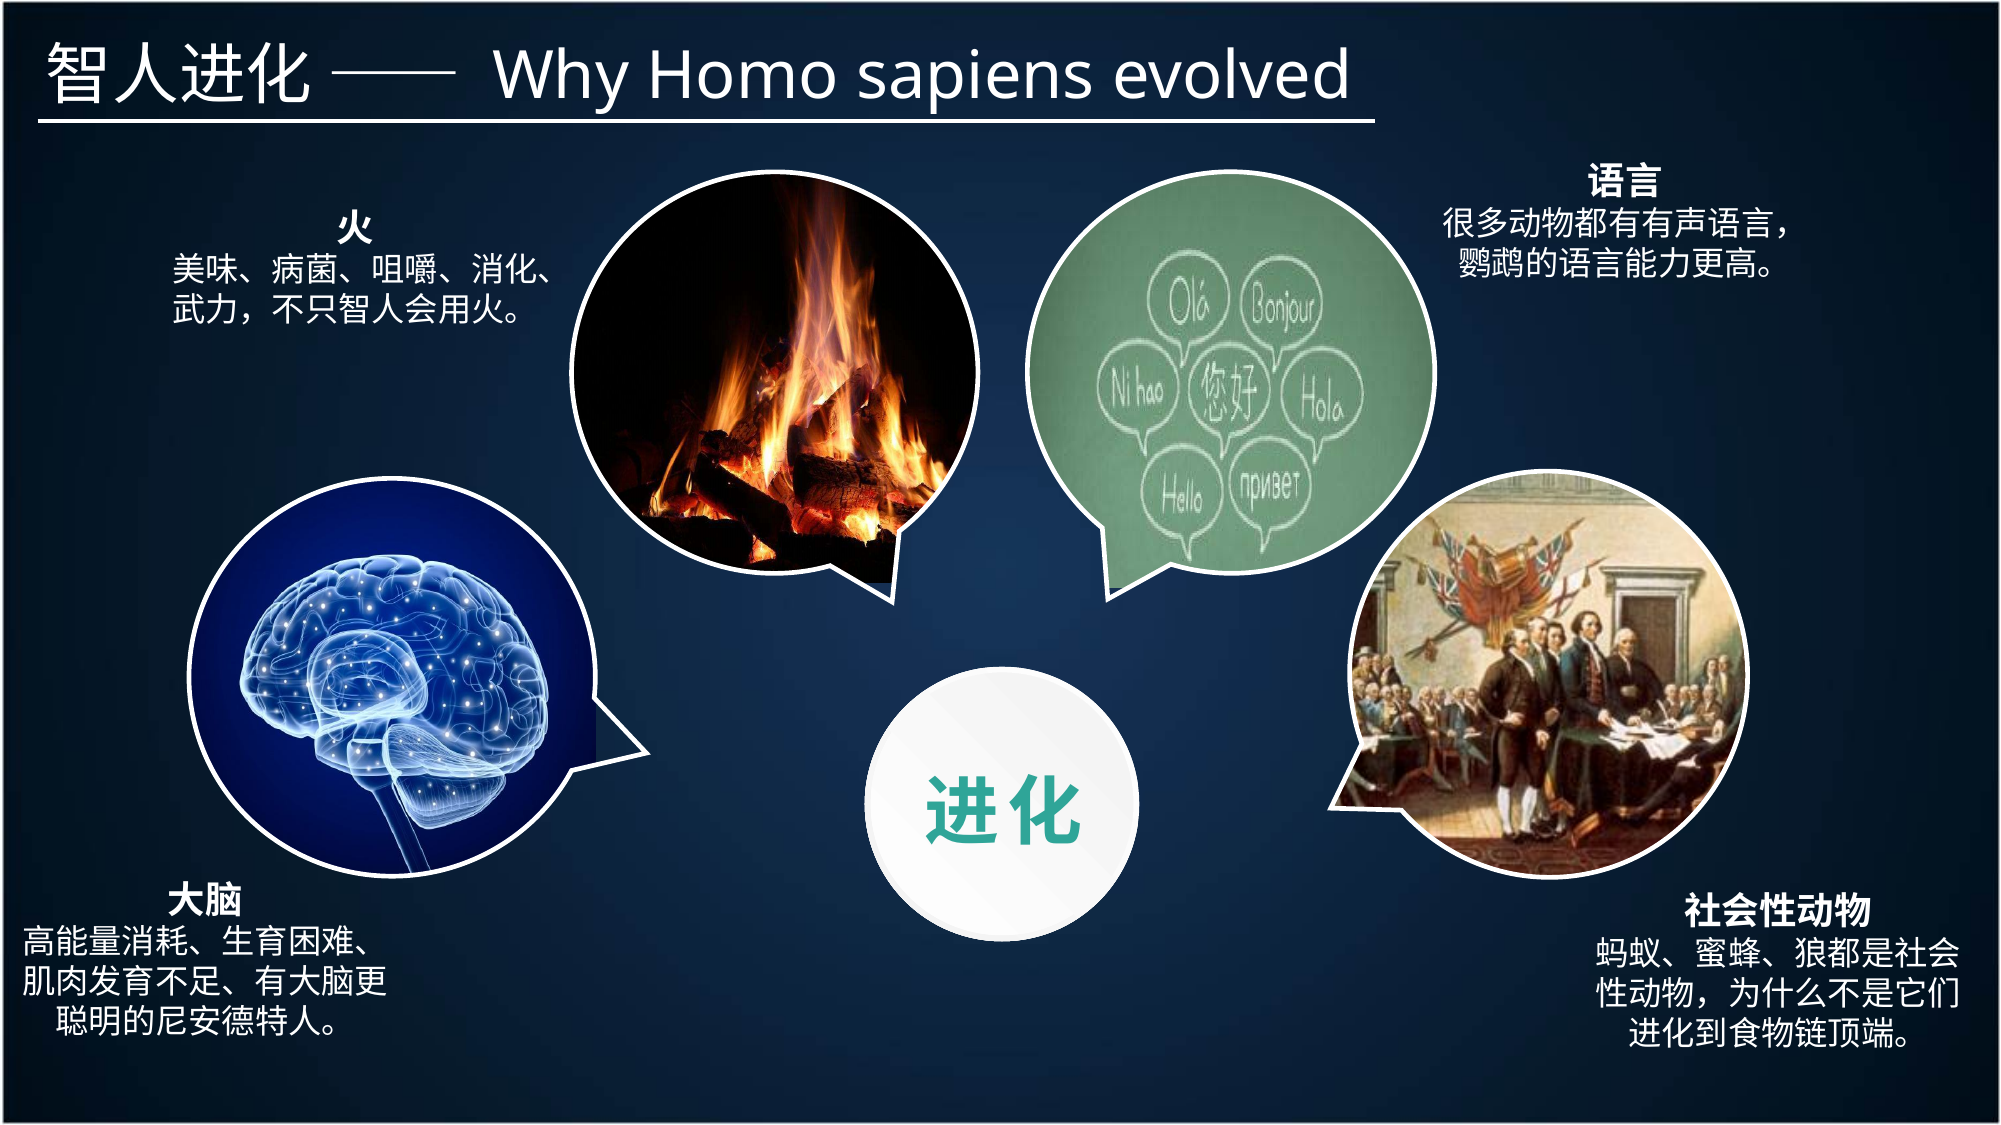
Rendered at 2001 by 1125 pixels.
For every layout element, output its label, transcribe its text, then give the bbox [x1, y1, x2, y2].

text_box 语言 很多动物都有有声语言，鹦鹉的语言能力更高。 [1412, 149, 1838, 290]
text_box [1329, 470, 1749, 879]
text_box 大脑 高能量消耗、生育困难、肌肉发育不足、有大脑更聪明的尼安德特人。 [2, 868, 409, 1048]
text_box 社会性动物 蚂蚁、蜜蜂、狼都是社会性动物，为什么不是它们进化到食物链顶端。 [1574, 880, 1982, 1060]
picture [0, 0, 2001, 1125]
text_box 火 美味、病菌、咀嚼、消化、武力，不只智人会用火。 [151, 196, 559, 336]
text_box [570, 170, 979, 604]
text_box 智人进化 —— Why Homo sapiens evolved [0, 24, 1450, 120]
text_box [1026, 170, 1436, 601]
text_box [187, 477, 597, 877]
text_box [558, 666, 1140, 942]
